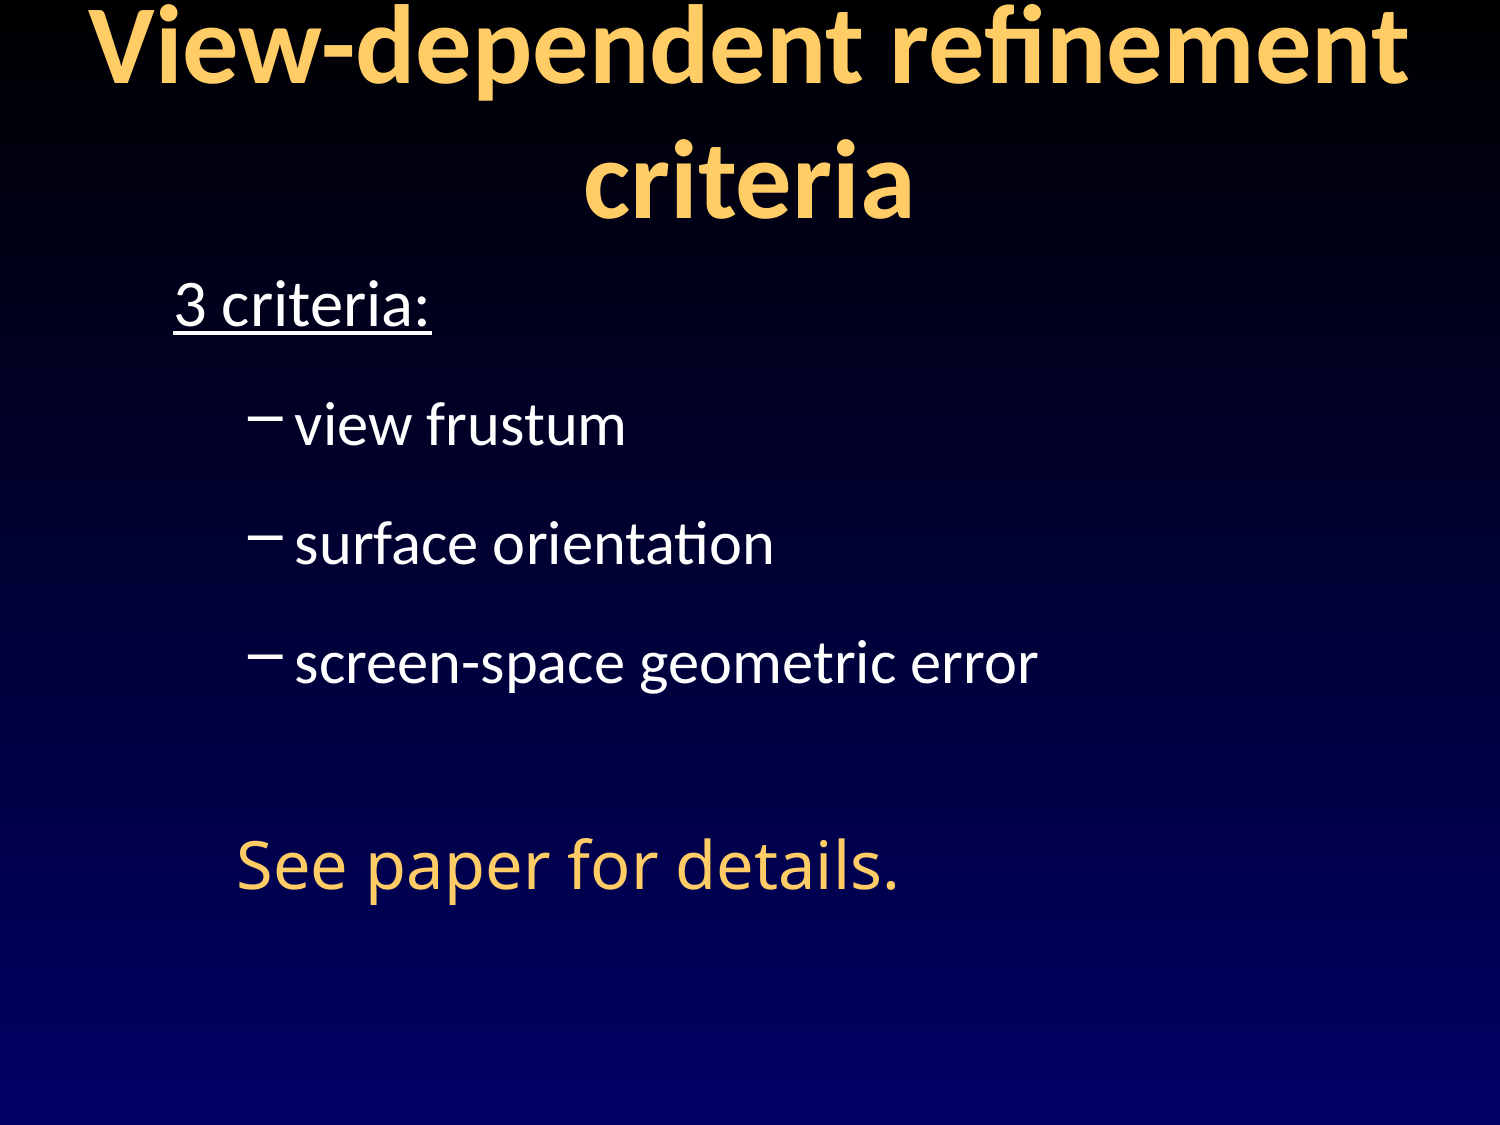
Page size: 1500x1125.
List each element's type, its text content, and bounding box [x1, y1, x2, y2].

text_box See paper for details. [221, 815, 916, 910]
list 3 criteria: view frustum surface orientation screen-space geometric error [158, 252, 1342, 832]
title View-dependent refinement criteria [24, 24, 1475, 188]
